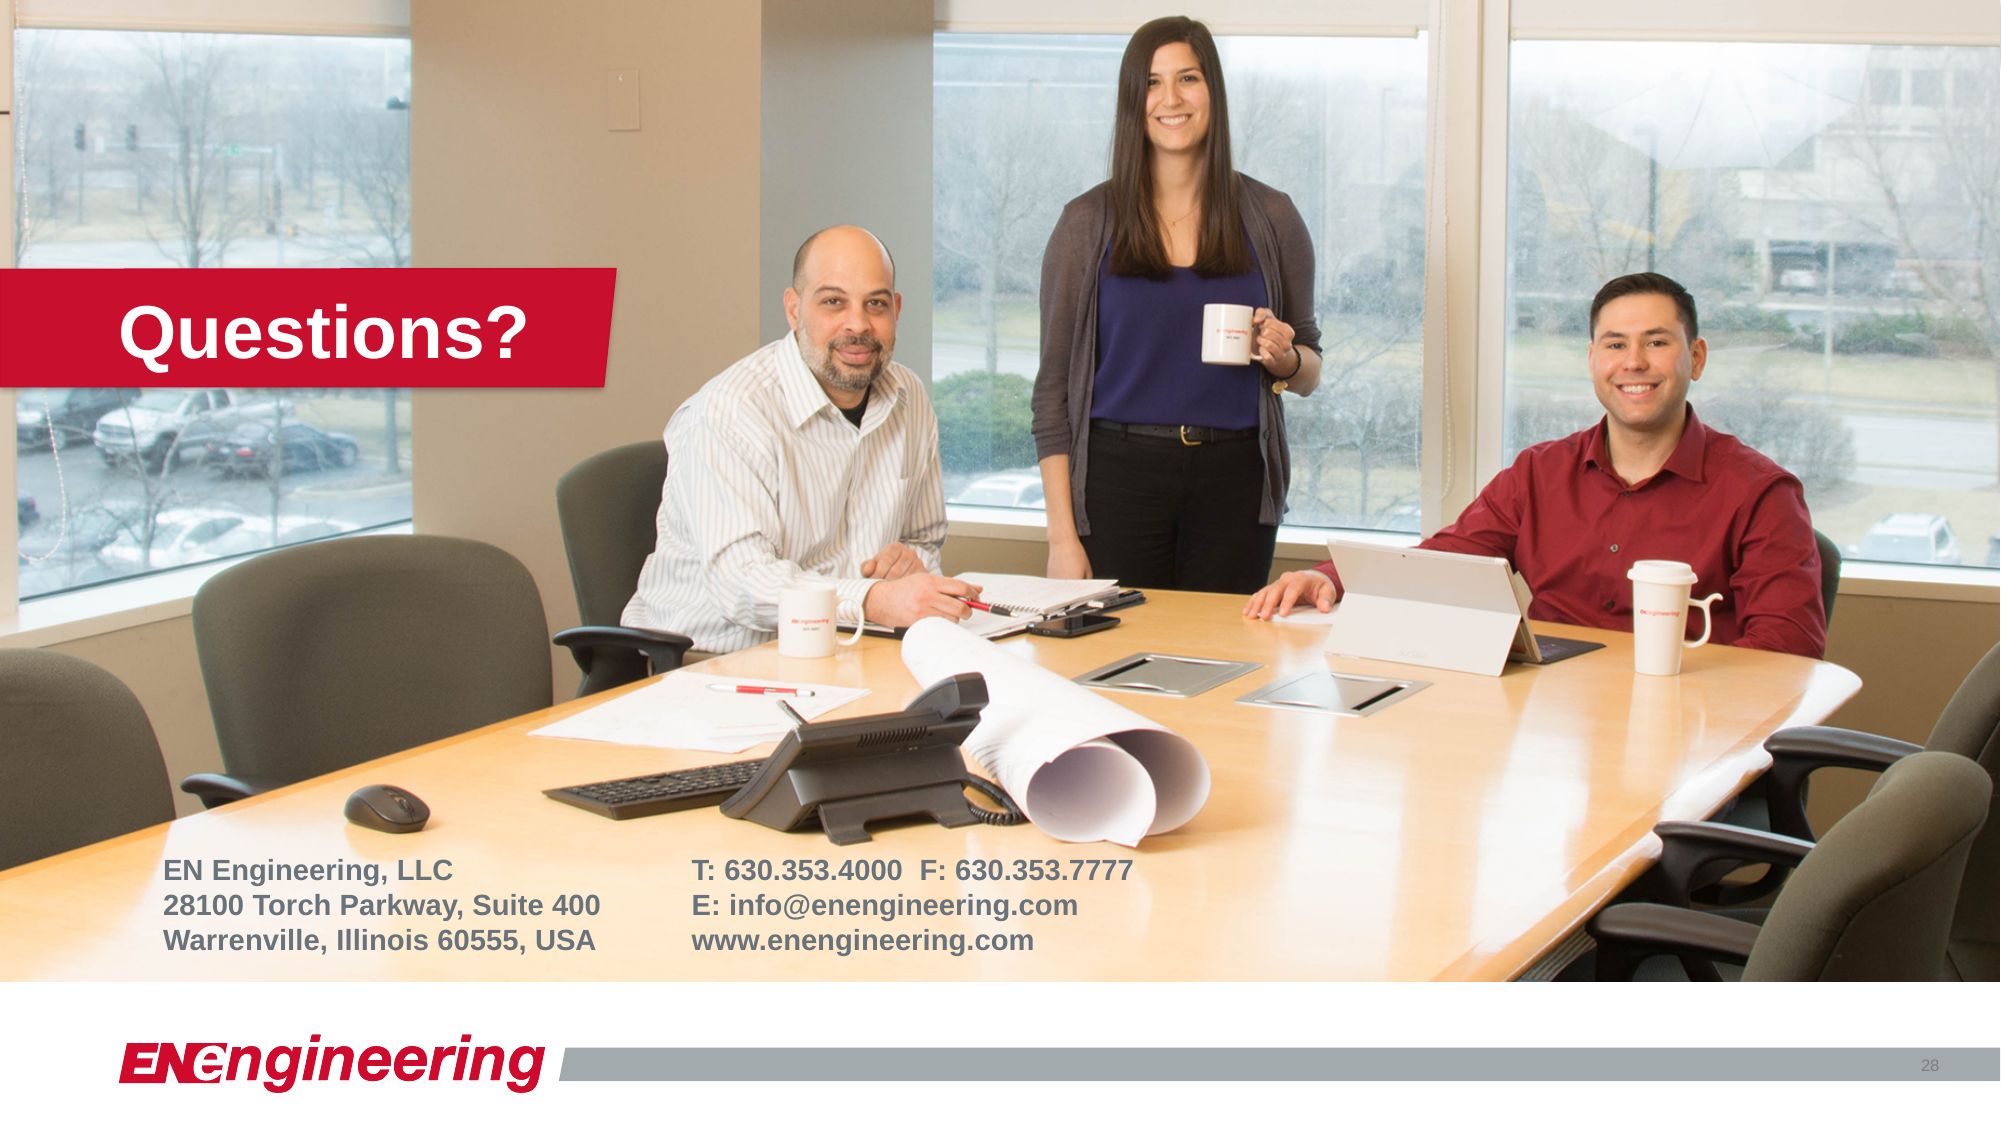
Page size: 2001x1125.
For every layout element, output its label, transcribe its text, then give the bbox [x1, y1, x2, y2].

text_box T: 630.353.4000 F: 630.353.7777 E: info@enengineering.com www.enengineering.com [676, 843, 1206, 964]
picture [0, 0, 2000, 982]
title Questions? [118, 275, 587, 381]
text_box EN Engineering, LLC 28100 Torch Parkway, Suite 400 Warrenville, Illinois 60555, USA [148, 843, 677, 999]
